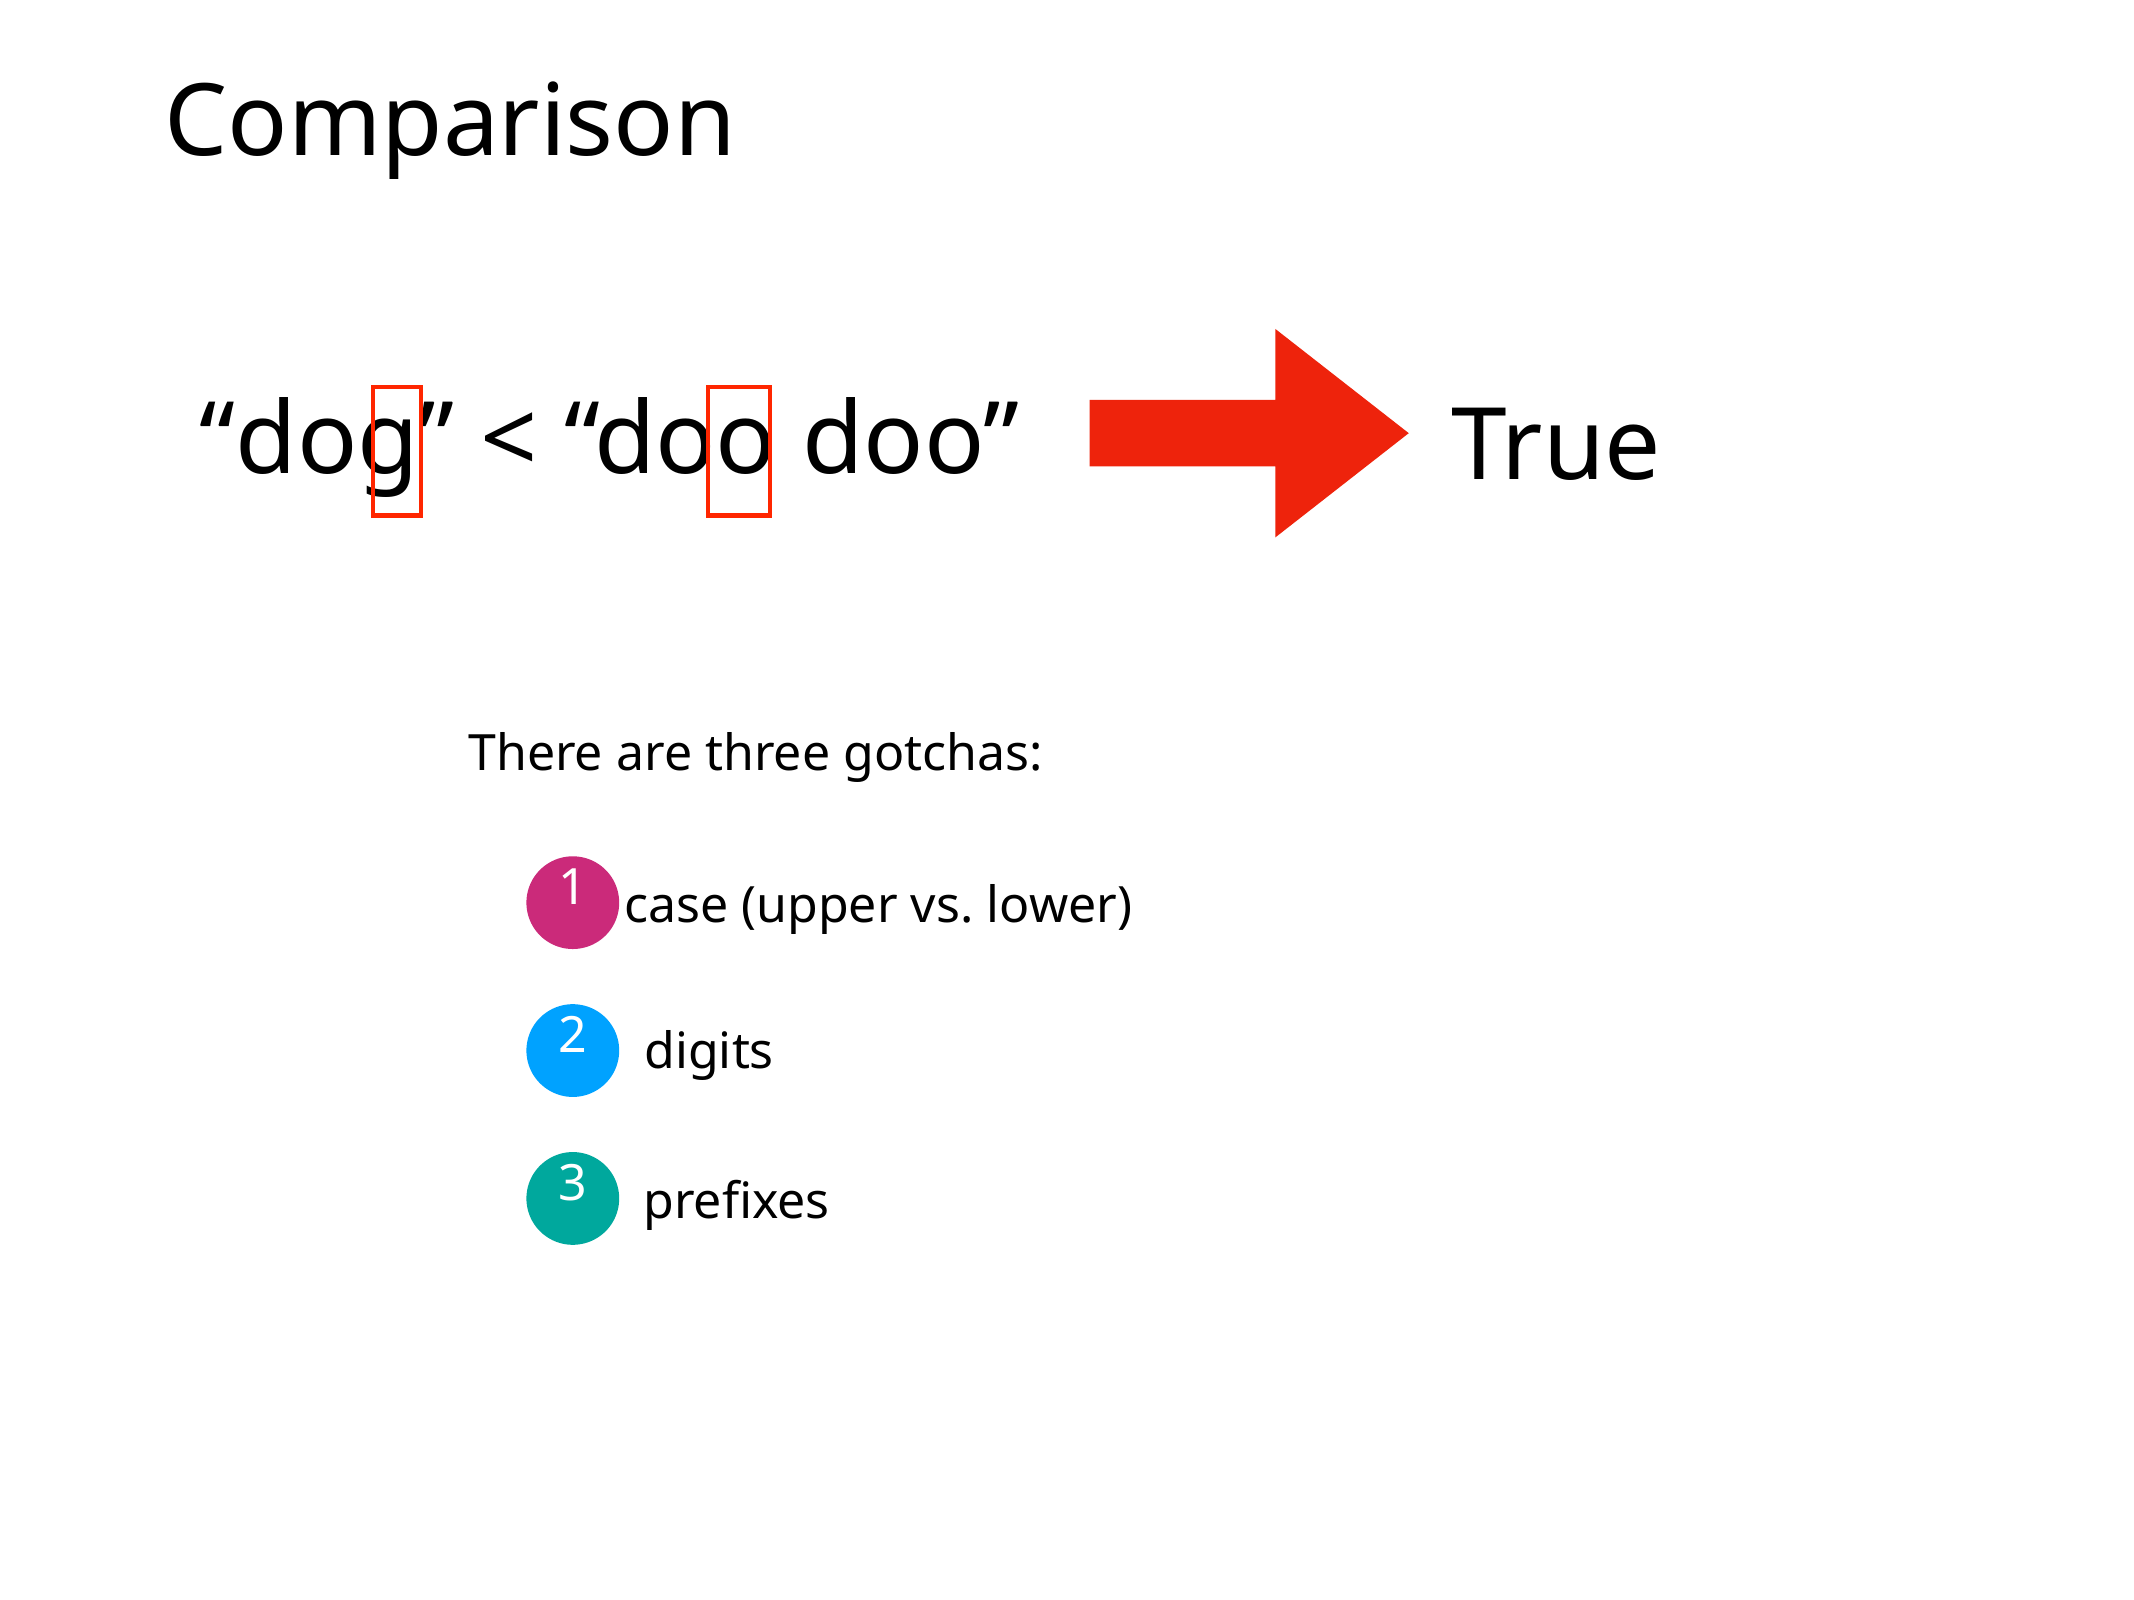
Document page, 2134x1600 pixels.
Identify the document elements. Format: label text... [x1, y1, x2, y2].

text_box 1 [526, 856, 616, 950]
text_box [372, 387, 422, 516]
text_box 2 [526, 1004, 620, 1097]
text_box There are three gotchas: [460, 711, 1052, 789]
text_box “dog” < “doo doo” [191, 364, 1029, 502]
text_box digits [636, 1010, 783, 1087]
text_box True [1443, 371, 1670, 508]
text_box 3 [526, 1152, 620, 1245]
text_box case (upper vs. lower) [616, 864, 1141, 941]
title Comparison [155, 41, 1978, 191]
text_box [708, 387, 770, 516]
text_box [1089, 328, 1409, 538]
text_box prefixes [635, 1160, 839, 1237]
